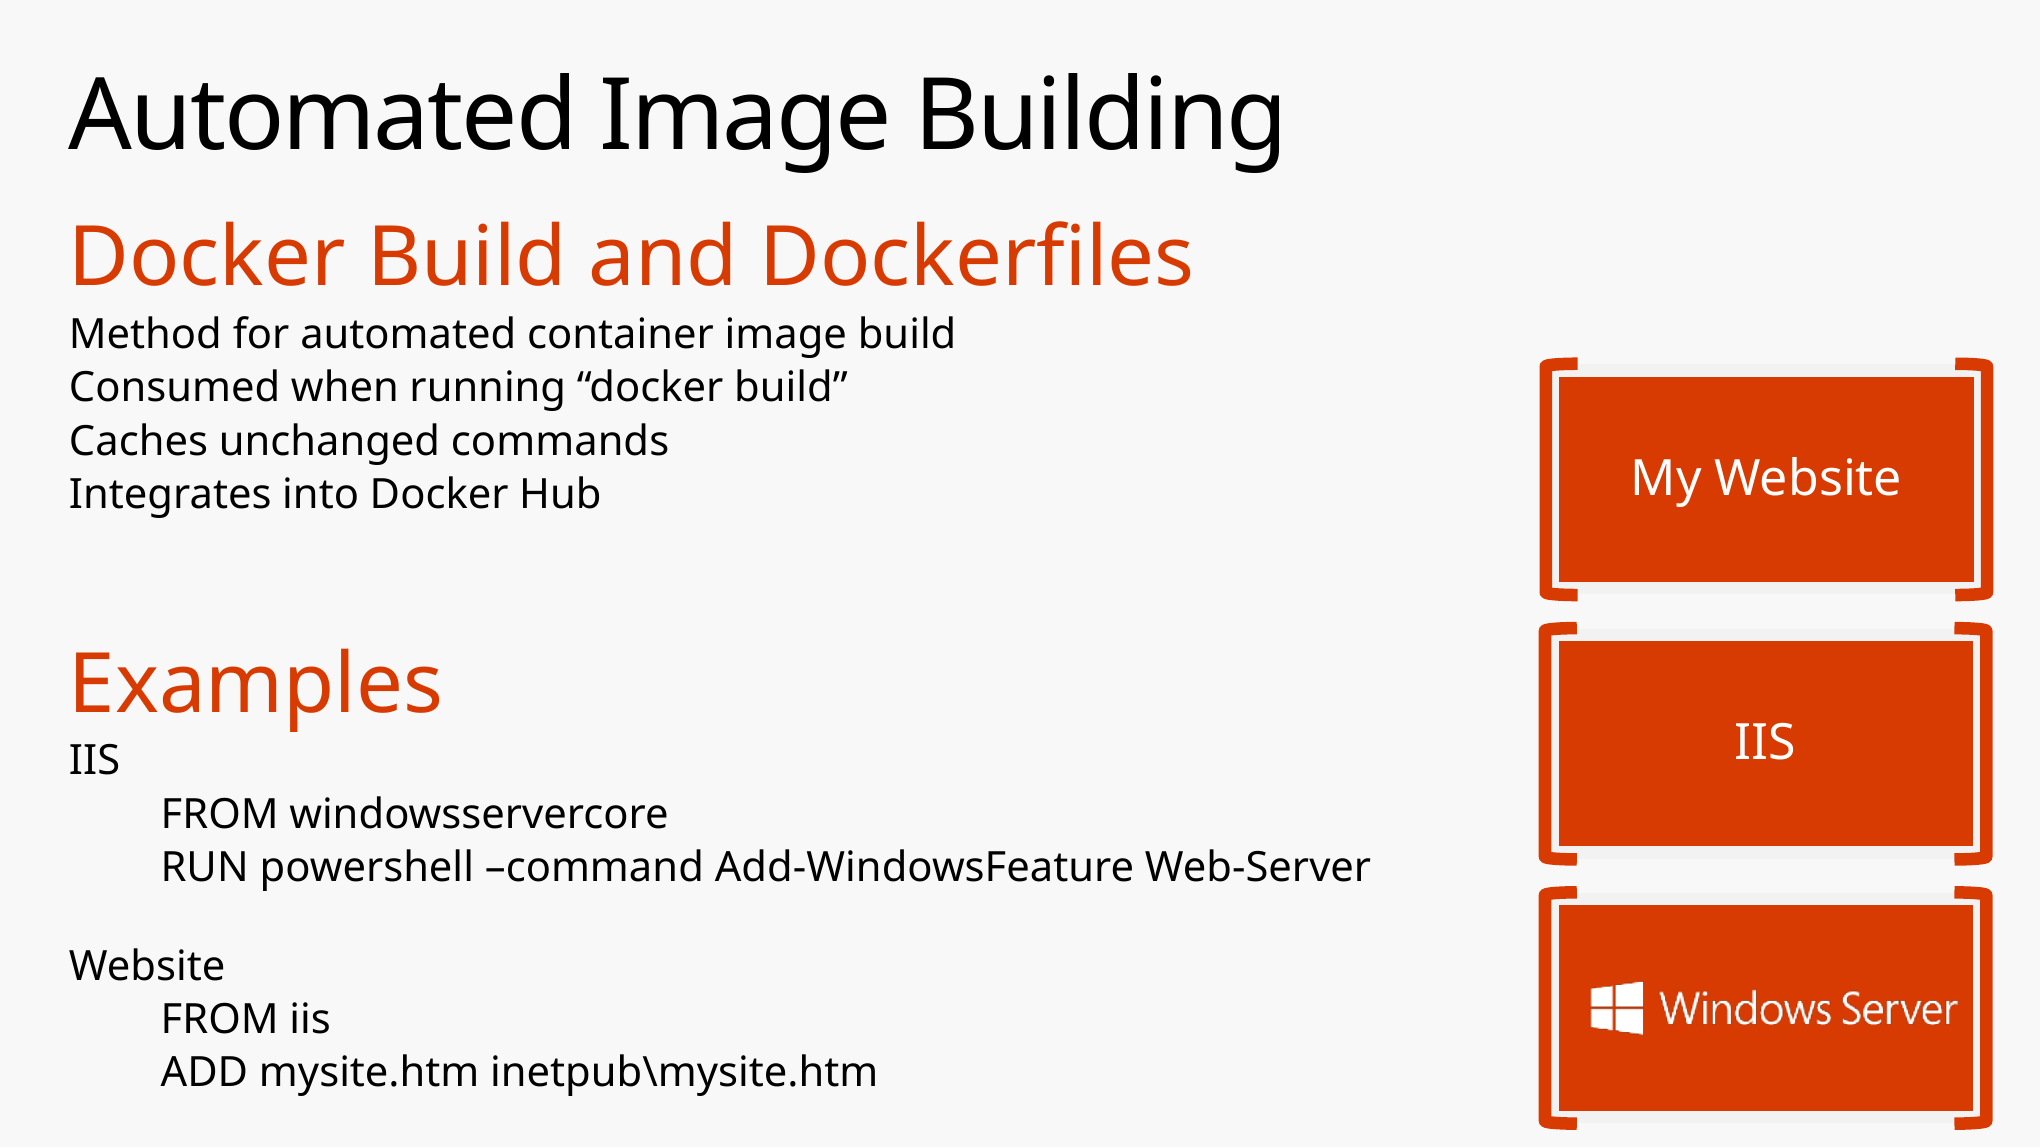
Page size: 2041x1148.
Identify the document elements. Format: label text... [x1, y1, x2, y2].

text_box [1544, 892, 1987, 1124]
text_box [1545, 363, 1988, 596]
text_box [1544, 627, 1987, 860]
list Docker Build and Dockerfiles Method for automated container image build Consumed when running “docker build” Caches unchanged commands Integrates into Docker Hub Examples IIS FROM windowsservercore RUN powershell –command Add-WindowsFeature Web-Server Website FROM iis ADD mysite.htm inetpub\mysite.htm [45, 198, 1996, 1124]
title Automated Image Building [45, 48, 1996, 198]
